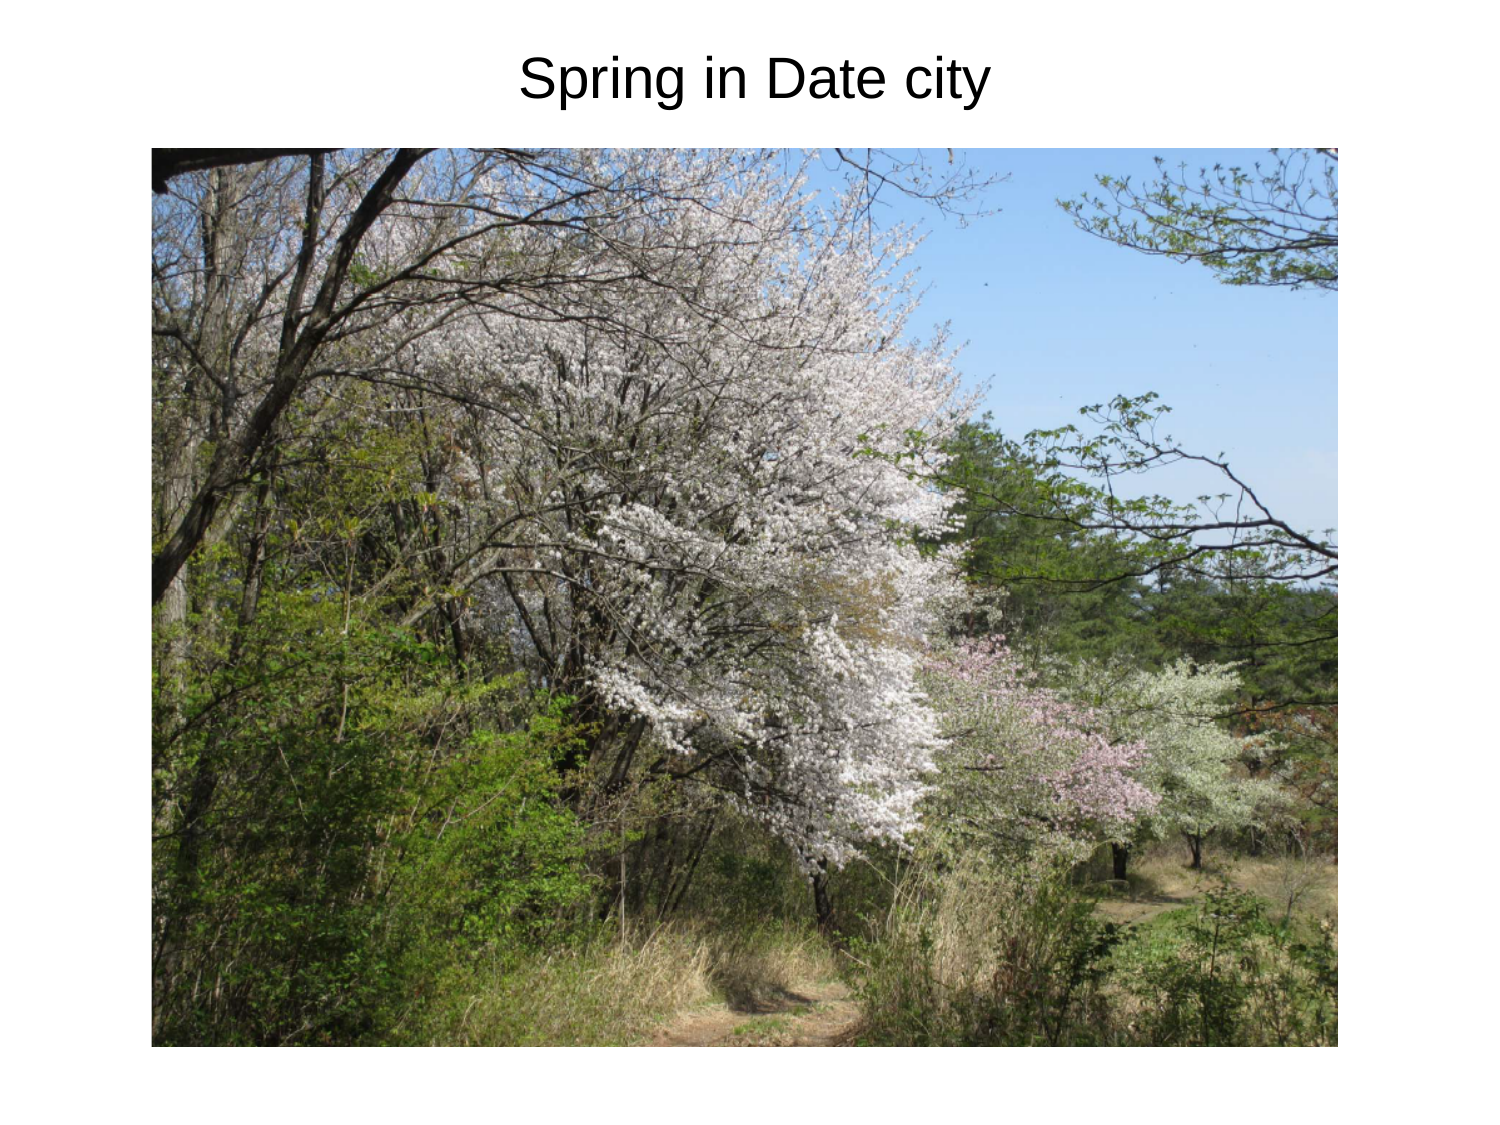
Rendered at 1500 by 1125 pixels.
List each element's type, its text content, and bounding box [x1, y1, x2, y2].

picture [151, 148, 1339, 1048]
text_box Spring in Date city [123, 19, 1388, 118]
